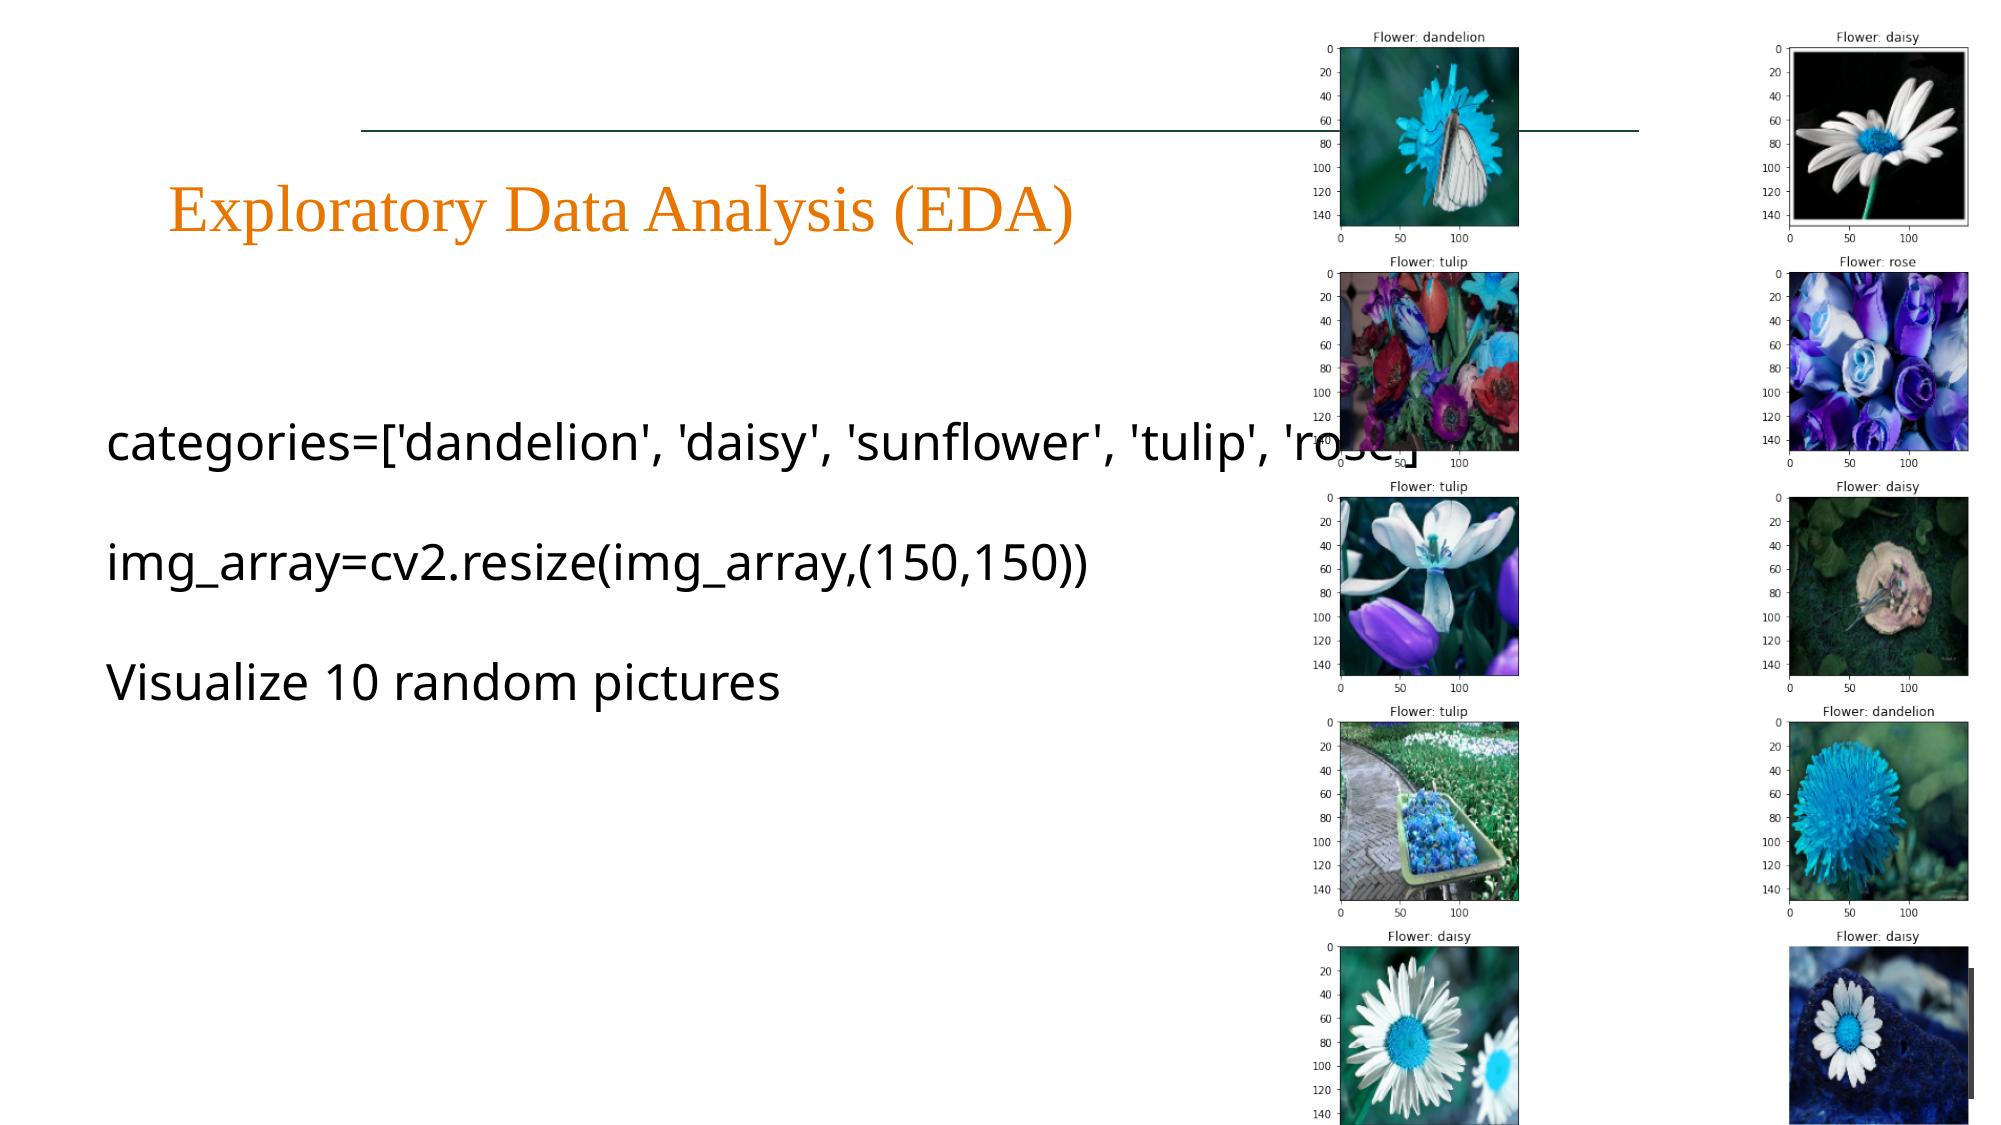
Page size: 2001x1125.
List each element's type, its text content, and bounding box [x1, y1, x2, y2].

text_box categories=['dandelion', 'daisy', 'sunflower', 'tulip', 'rose’] img_array=cv2.resize(img_array,(150,150)) Visualize 10 random pictures [91, 403, 1300, 768]
picture [1305, 24, 1976, 1125]
list Exploratory Data Analysis (EDA) [168, 177, 1300, 252]
